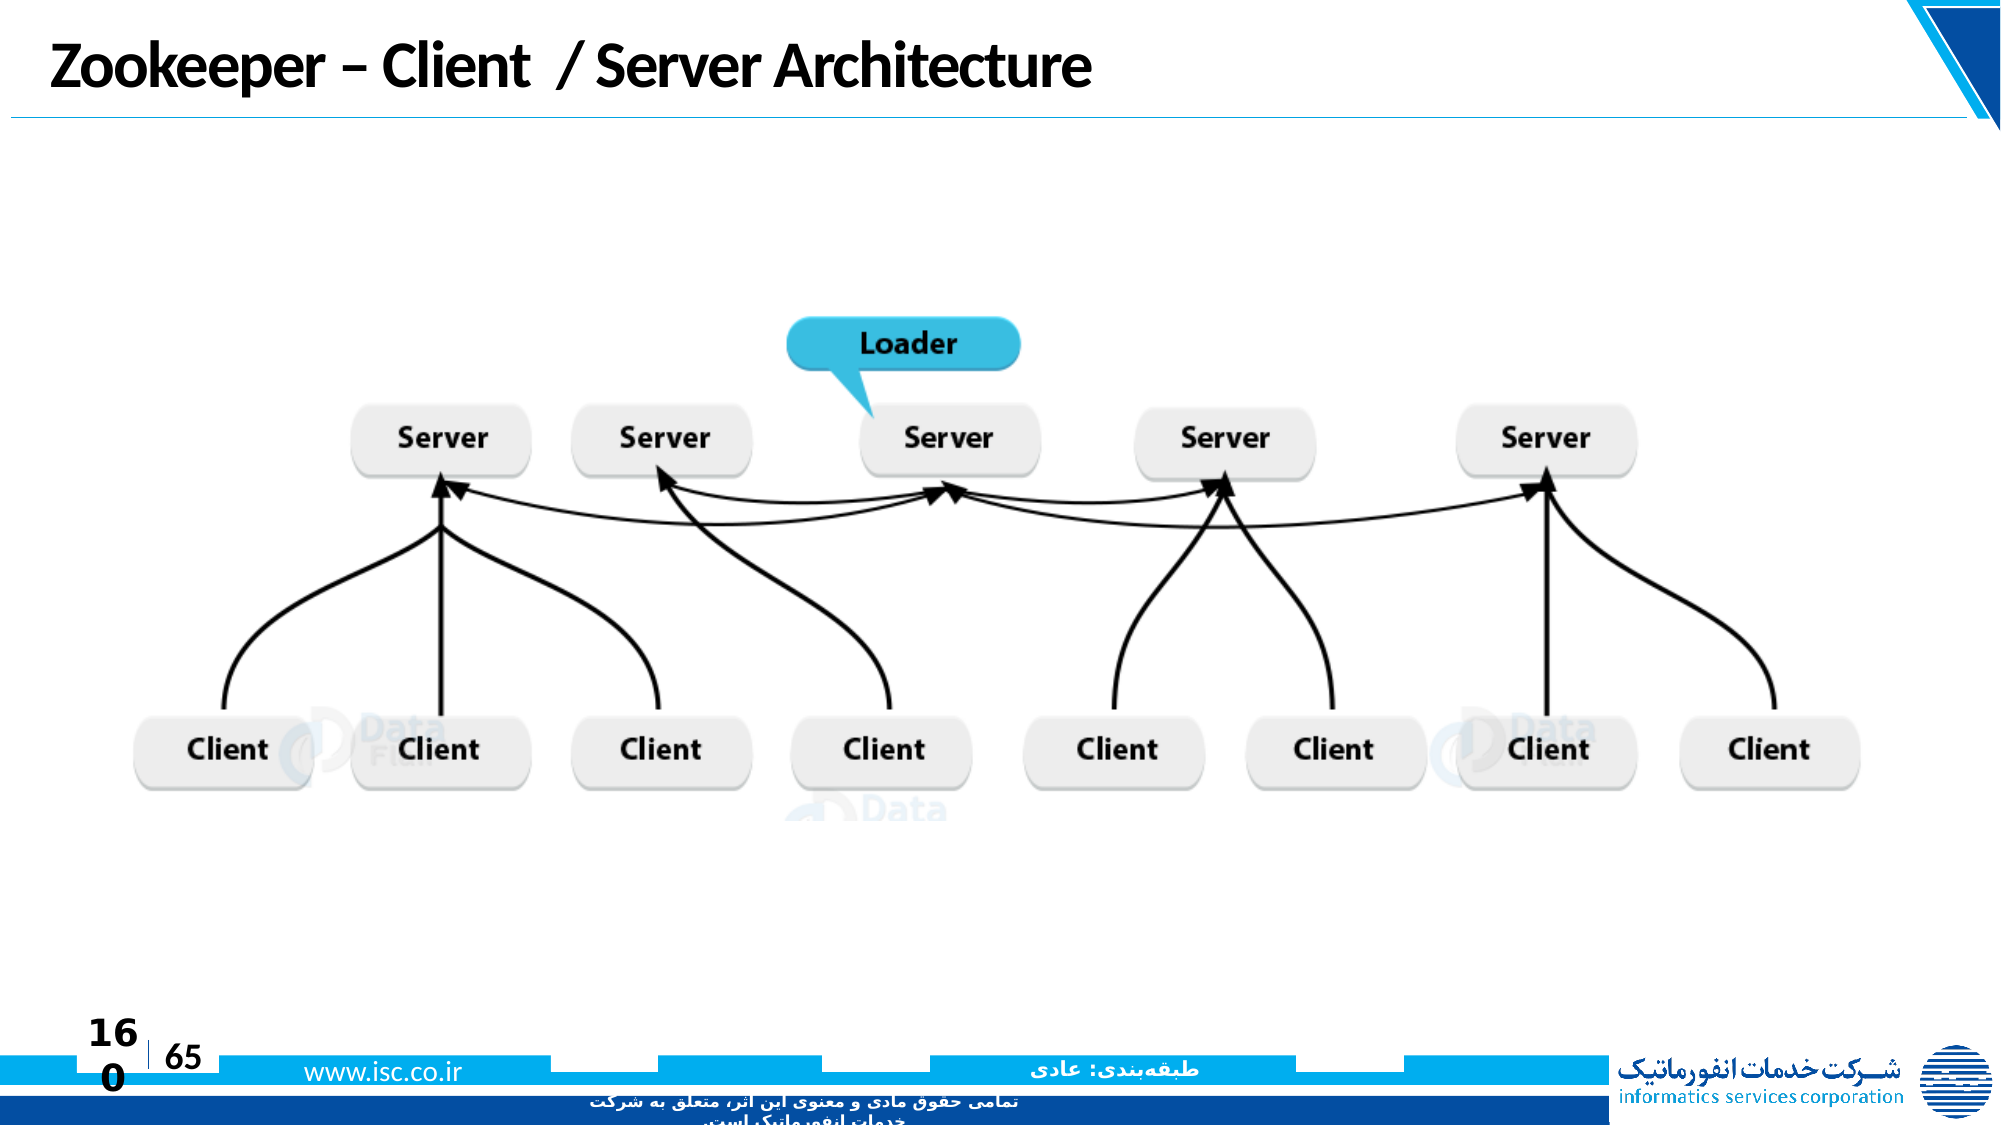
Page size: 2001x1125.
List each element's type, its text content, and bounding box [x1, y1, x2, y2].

picture [60, 304, 1875, 821]
picture [1610, 1040, 1995, 1121]
title Zookeeper – Client / Server Architecture [35, 25, 1900, 97]
